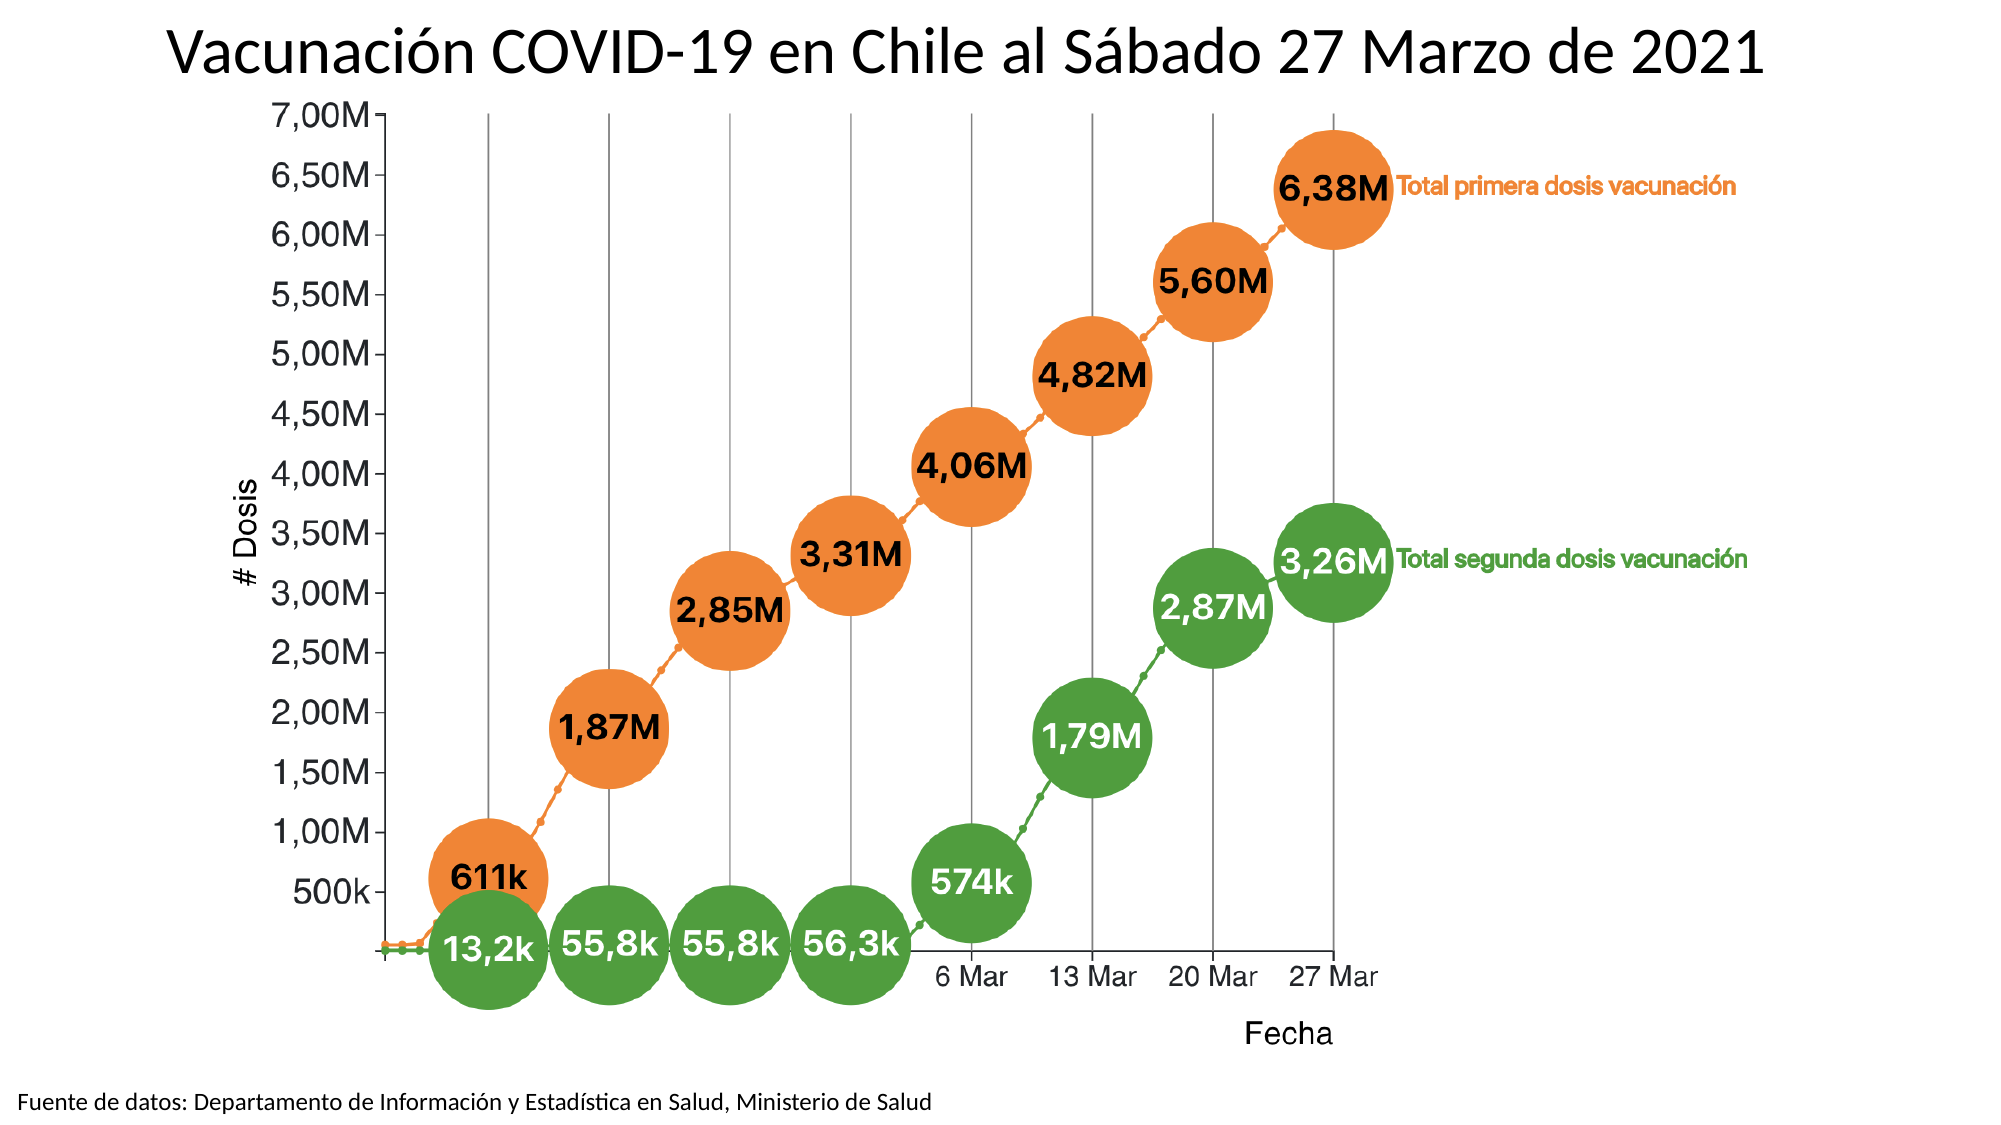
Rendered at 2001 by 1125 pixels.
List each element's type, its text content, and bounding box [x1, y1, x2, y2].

text_box Fuente de datos: Departamento de Información y Estadística en Salud, Ministerio de Salud [2, 1077, 956, 1123]
picture [164, 95, 1773, 1051]
text_box Vacunación COVID-19 en Chile al Sábado 27 Marzo de 2021 [152, 0, 1782, 95]
